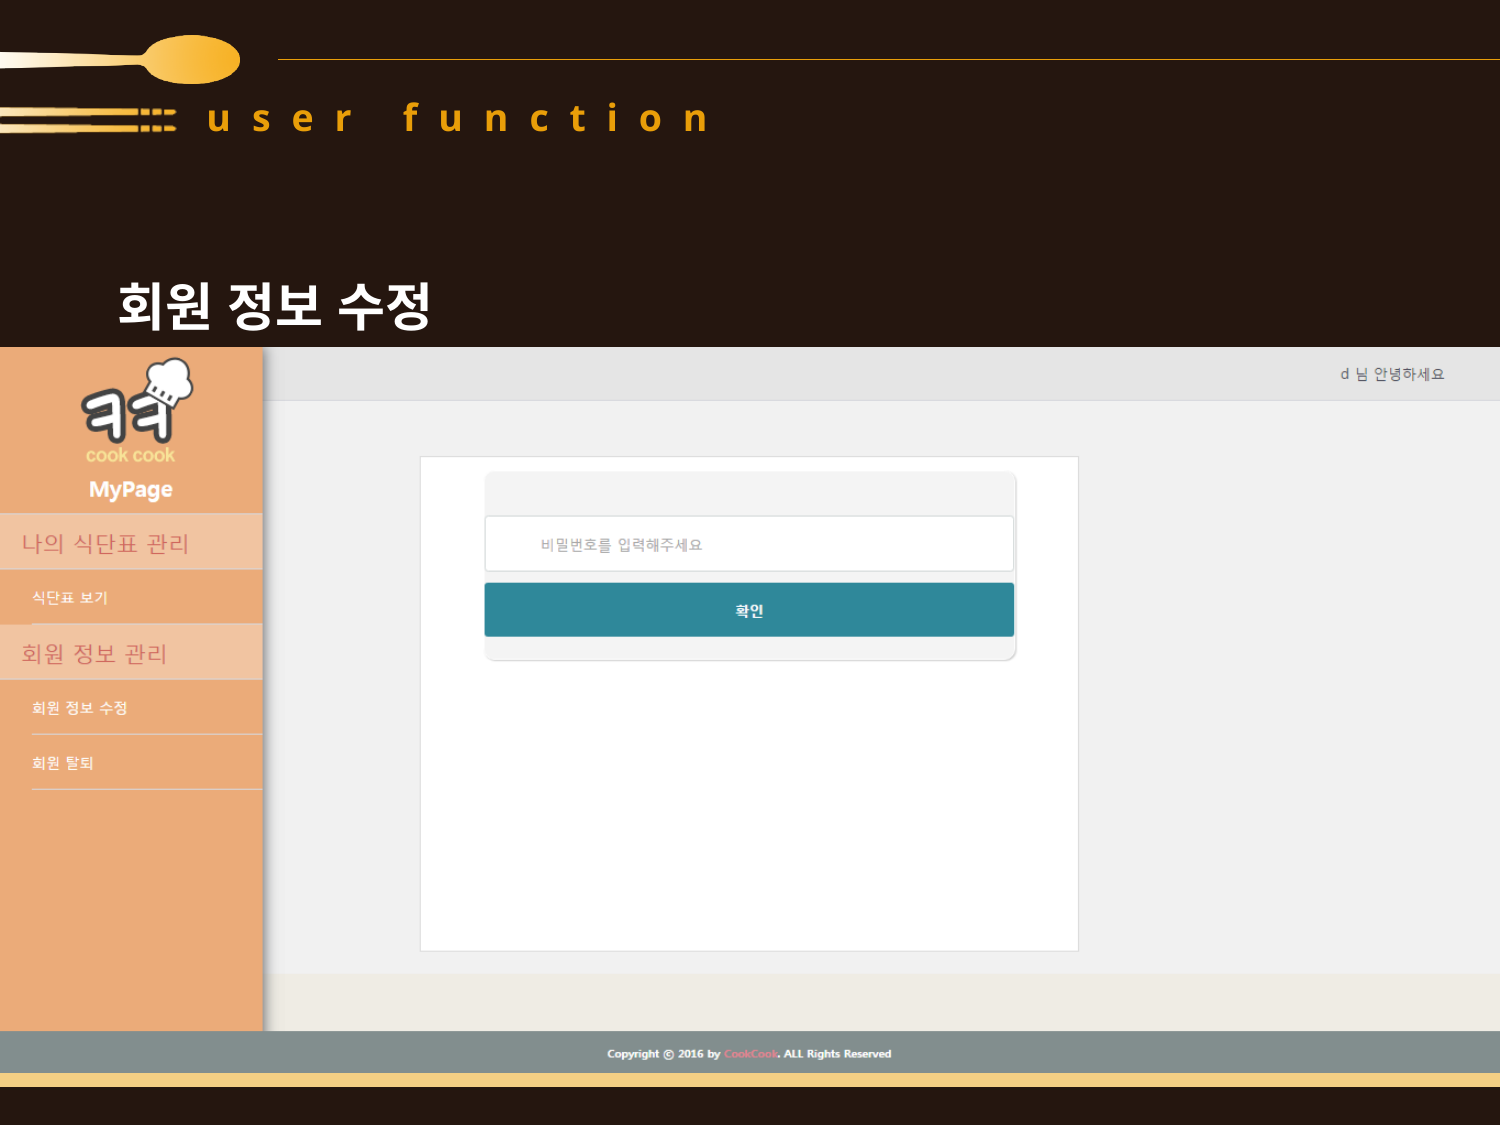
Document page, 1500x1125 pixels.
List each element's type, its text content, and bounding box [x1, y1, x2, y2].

picture [0, 347, 1500, 1073]
picture [0, 35, 240, 84]
text_box 회원 정보 수정 [103, 273, 1397, 342]
picture [0, 89, 192, 150]
list user function [191, 98, 1500, 141]
